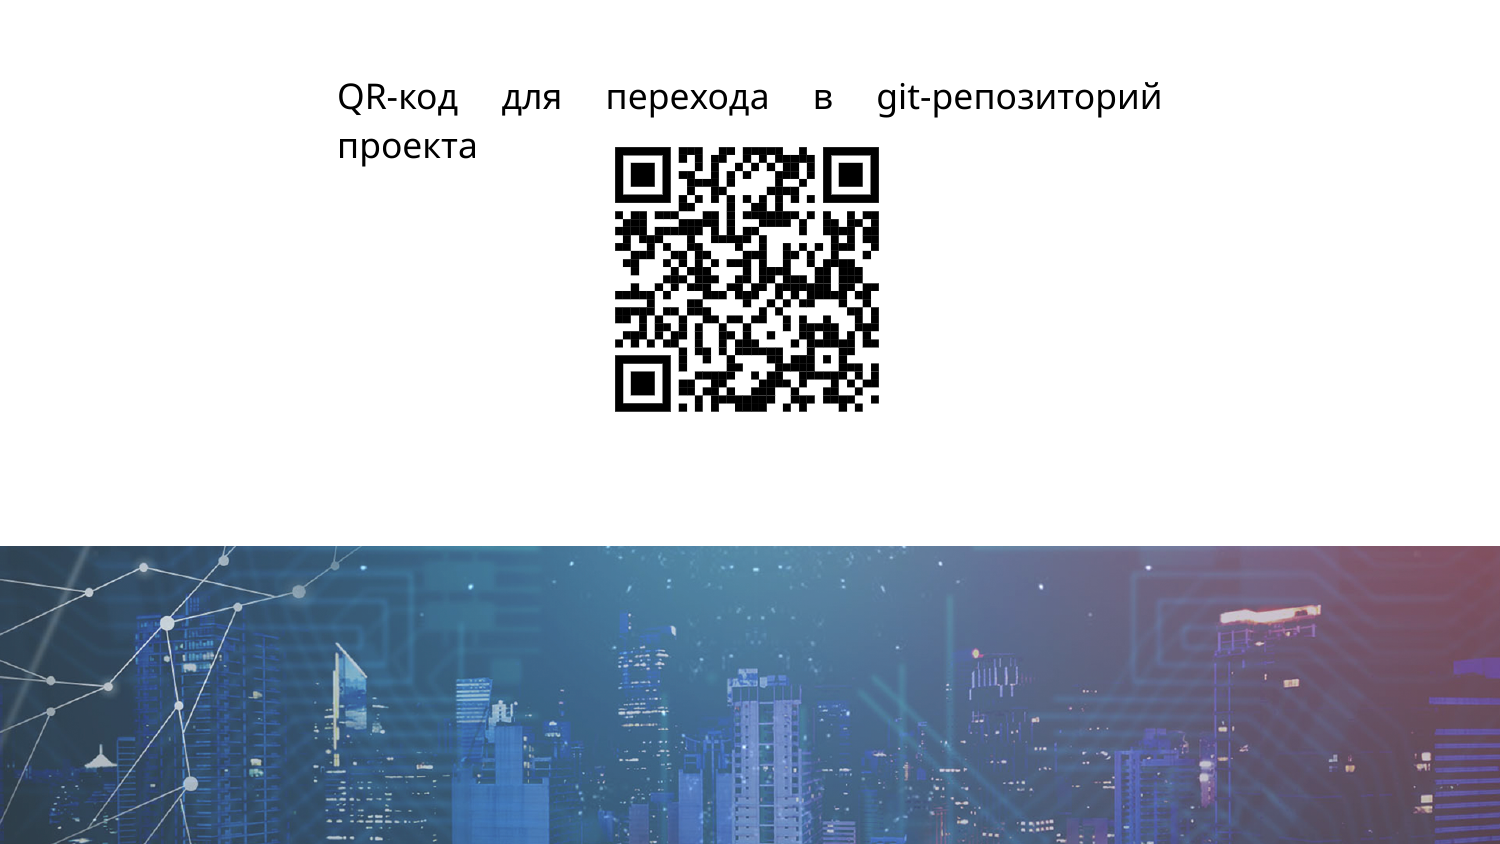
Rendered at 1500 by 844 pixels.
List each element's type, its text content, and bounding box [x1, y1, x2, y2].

list QR-код для перехода в git-репозиторий проекта [322, 52, 1178, 515]
picture [0, 545, 1500, 844]
picture [601, 134, 899, 433]
